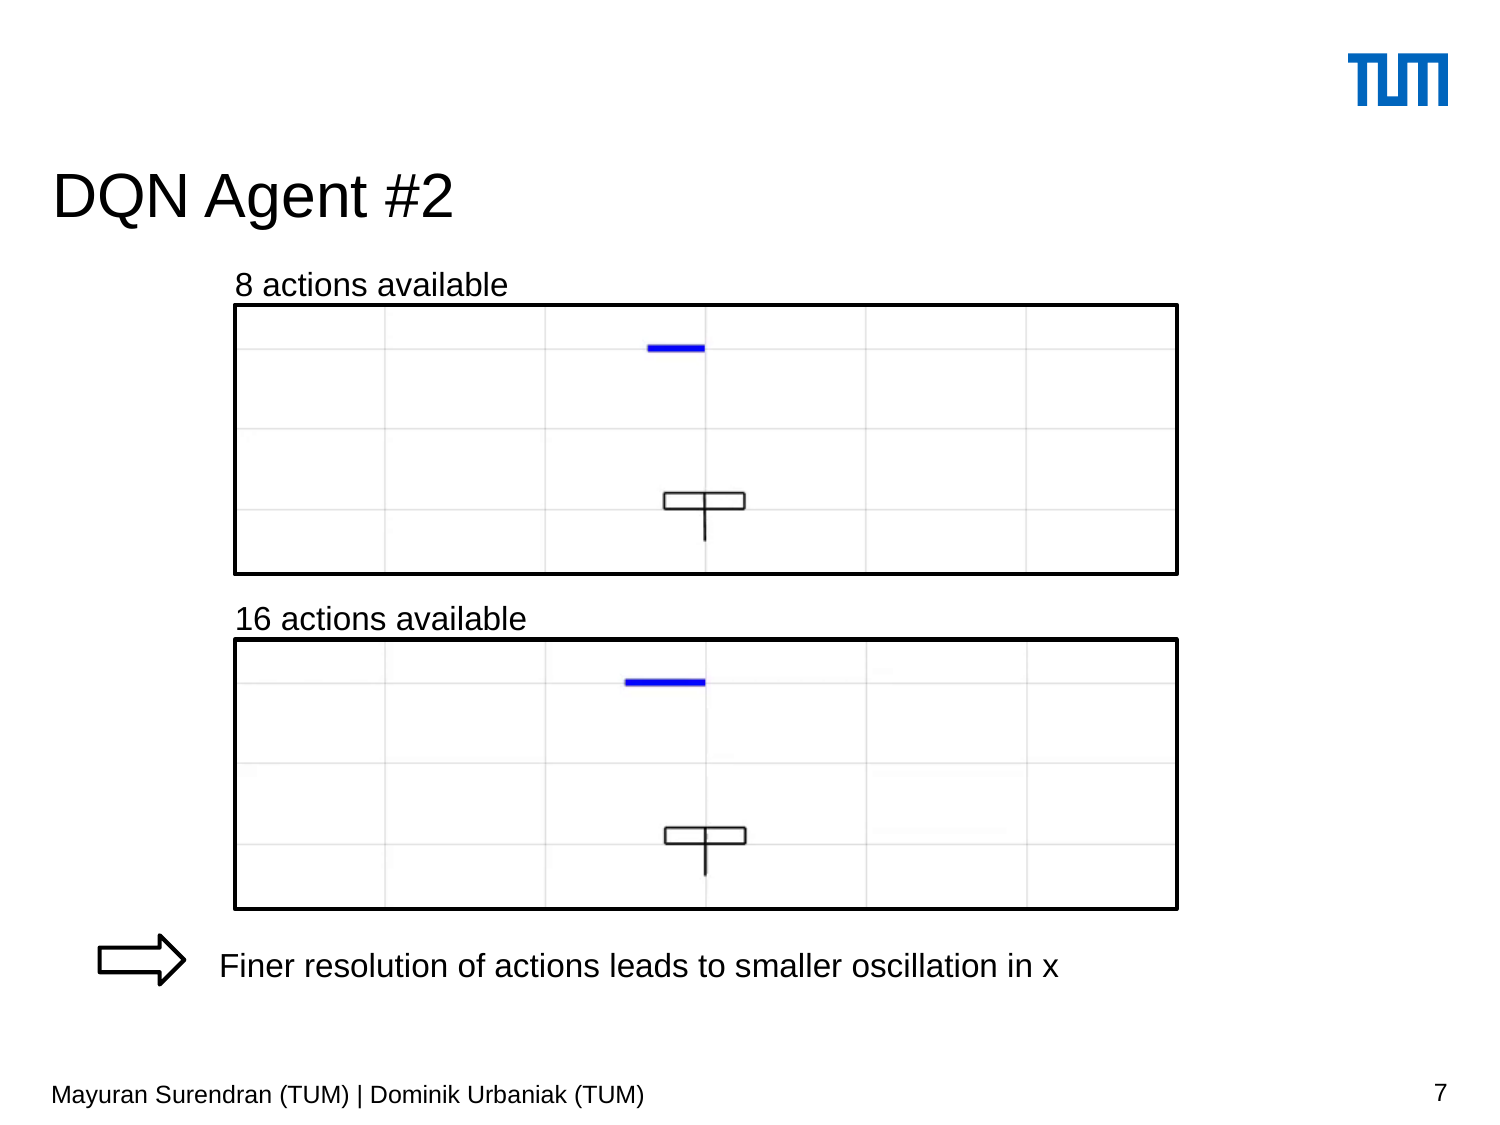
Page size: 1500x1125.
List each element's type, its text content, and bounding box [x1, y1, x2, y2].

text_box [233, 637, 1179, 641]
slide_number 7 [1336, 1061, 1448, 1122]
picture [234, 305, 1176, 576]
title DQN Agent #2 [52, 162, 1449, 231]
text_box 16 actions available [234, 591, 844, 638]
text_box [97, 933, 187, 987]
picture [234, 640, 1177, 911]
text_box 8 actions available [234, 257, 844, 303]
text_box Finer resolution of actions leads to smaller oscillation in x [219, 938, 1280, 985]
footer Mayuran Surendran (TUM) | Dominik Urbaniak (TUM) [51, 1061, 1336, 1125]
